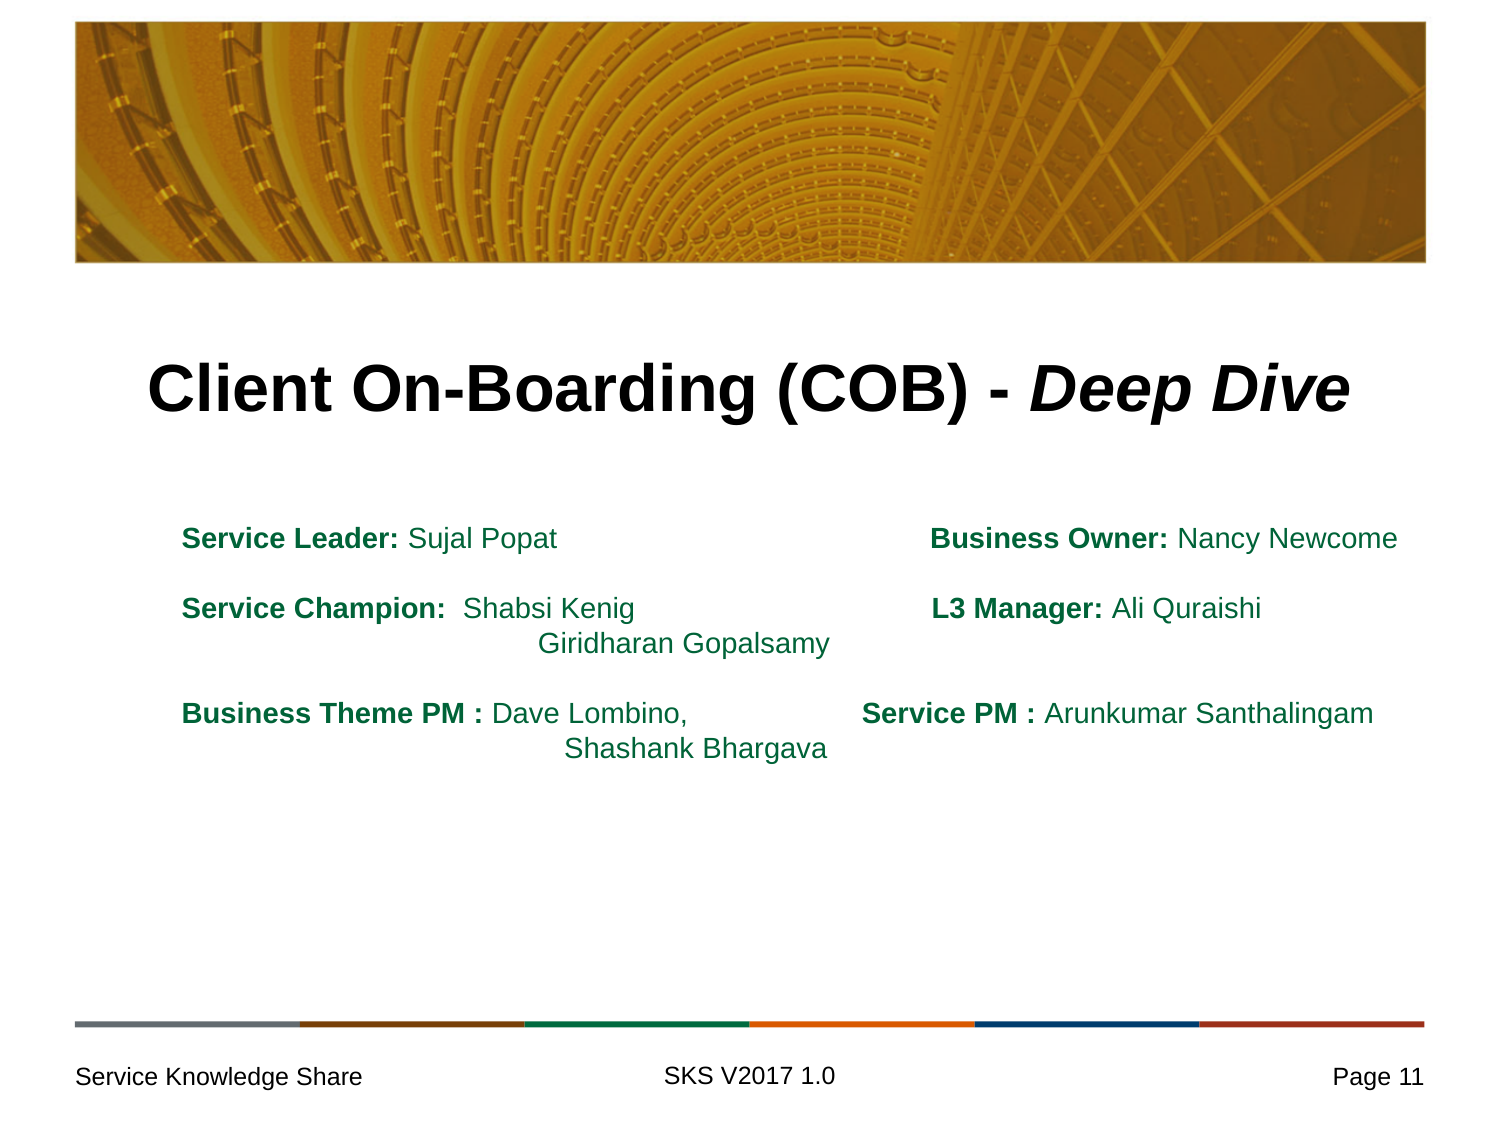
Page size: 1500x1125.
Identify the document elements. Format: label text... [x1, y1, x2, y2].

text_box Service Leader: Sujal Popat Business Owner: Nancy Newcome Service Champion: Shabsi Kenig L3 Manager: Ali Quraishi Giridharan Gopalsamy Business Theme PM : Dave Lombino, Service PM : Arunkumar Santhalingam Shashank Bhargava [91, 512, 1438, 842]
text_box Client On-Boarding (COB) - Deep Dive [74, 337, 1425, 433]
slide_number Page 11 [1262, 1049, 1425, 1101]
footer SKS V2017 1.0 [512, 1049, 988, 1100]
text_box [0, 0, 1500, 276]
